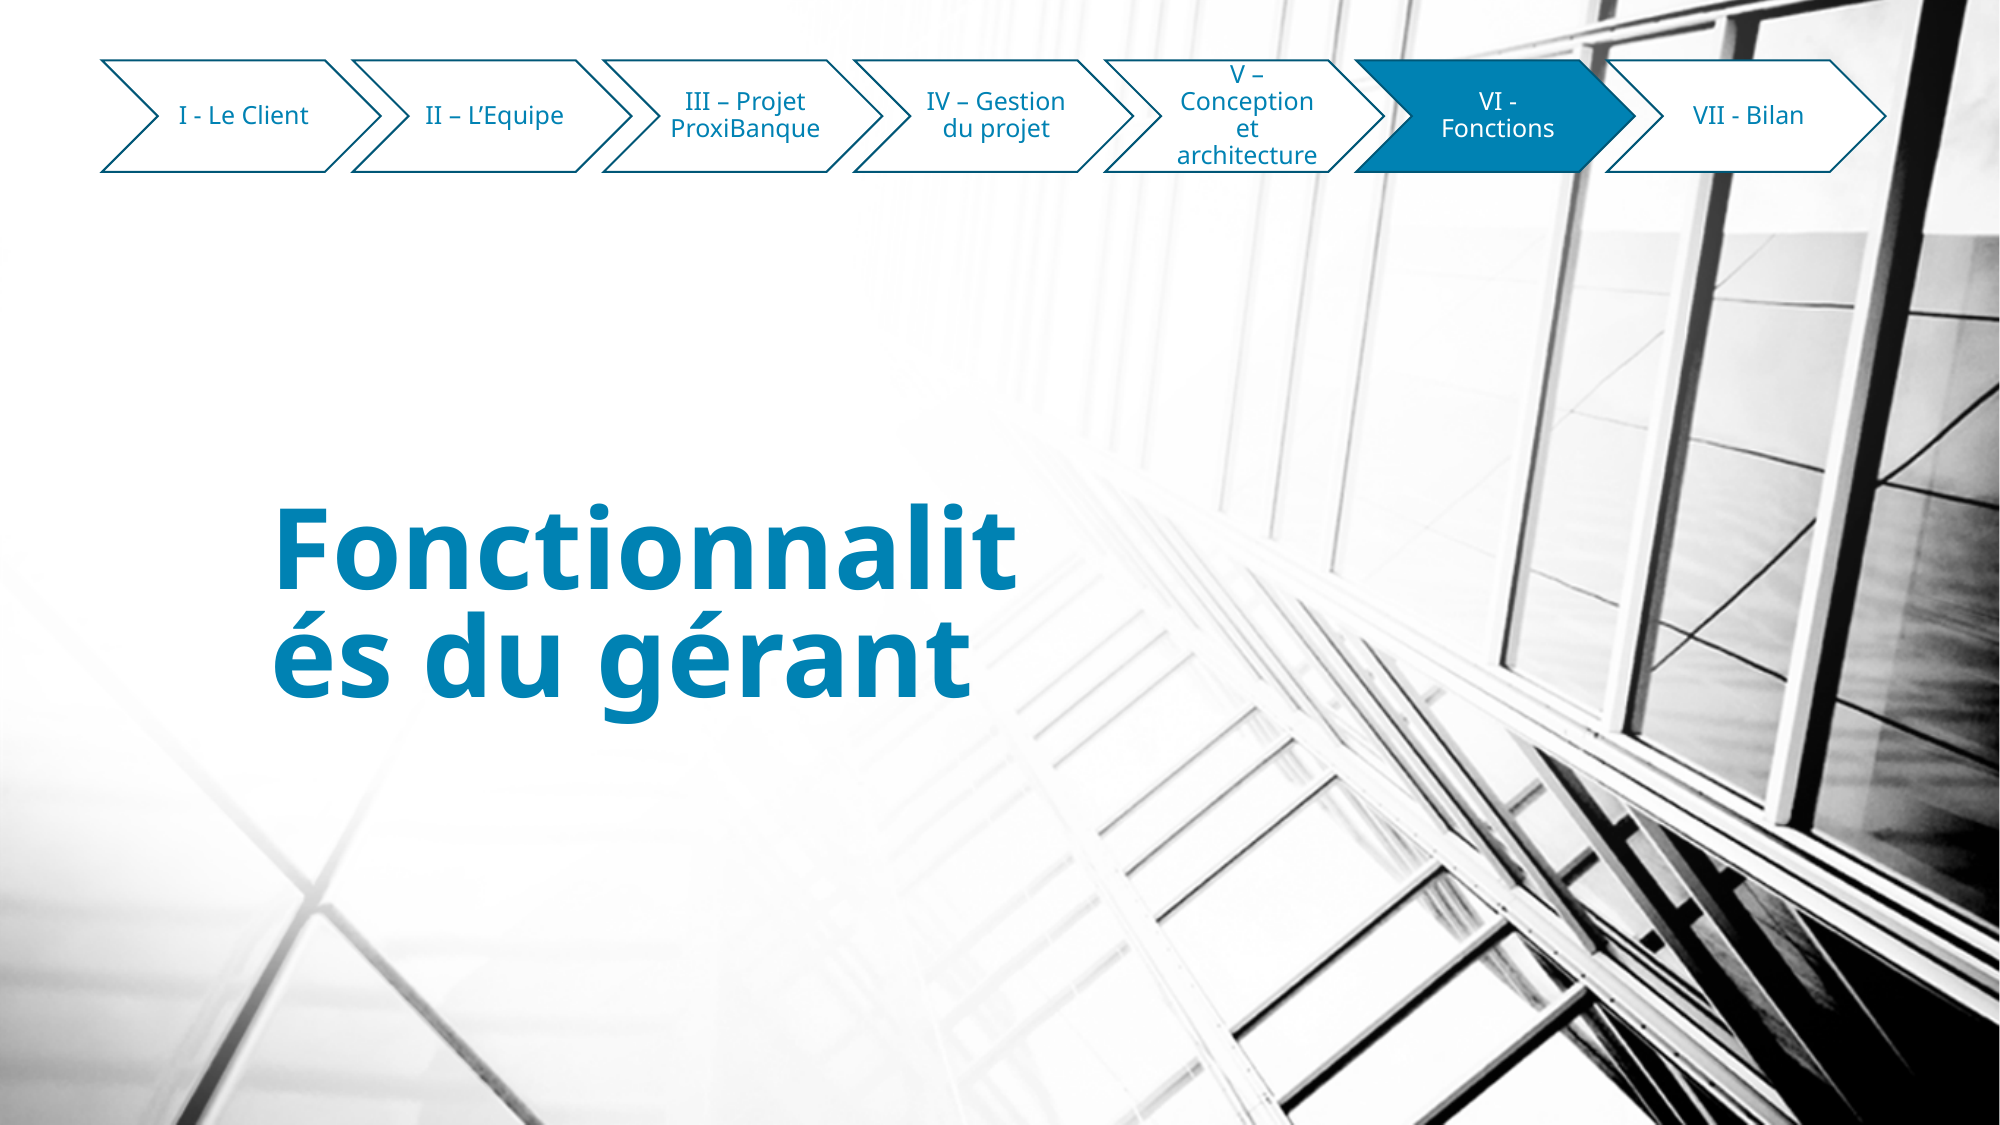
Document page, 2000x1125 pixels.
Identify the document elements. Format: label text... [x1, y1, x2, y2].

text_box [101, 3, 1886, 229]
picture [0, 0, 2000, 1125]
title Fonctionnalités du gérant [255, 314, 1081, 727]
